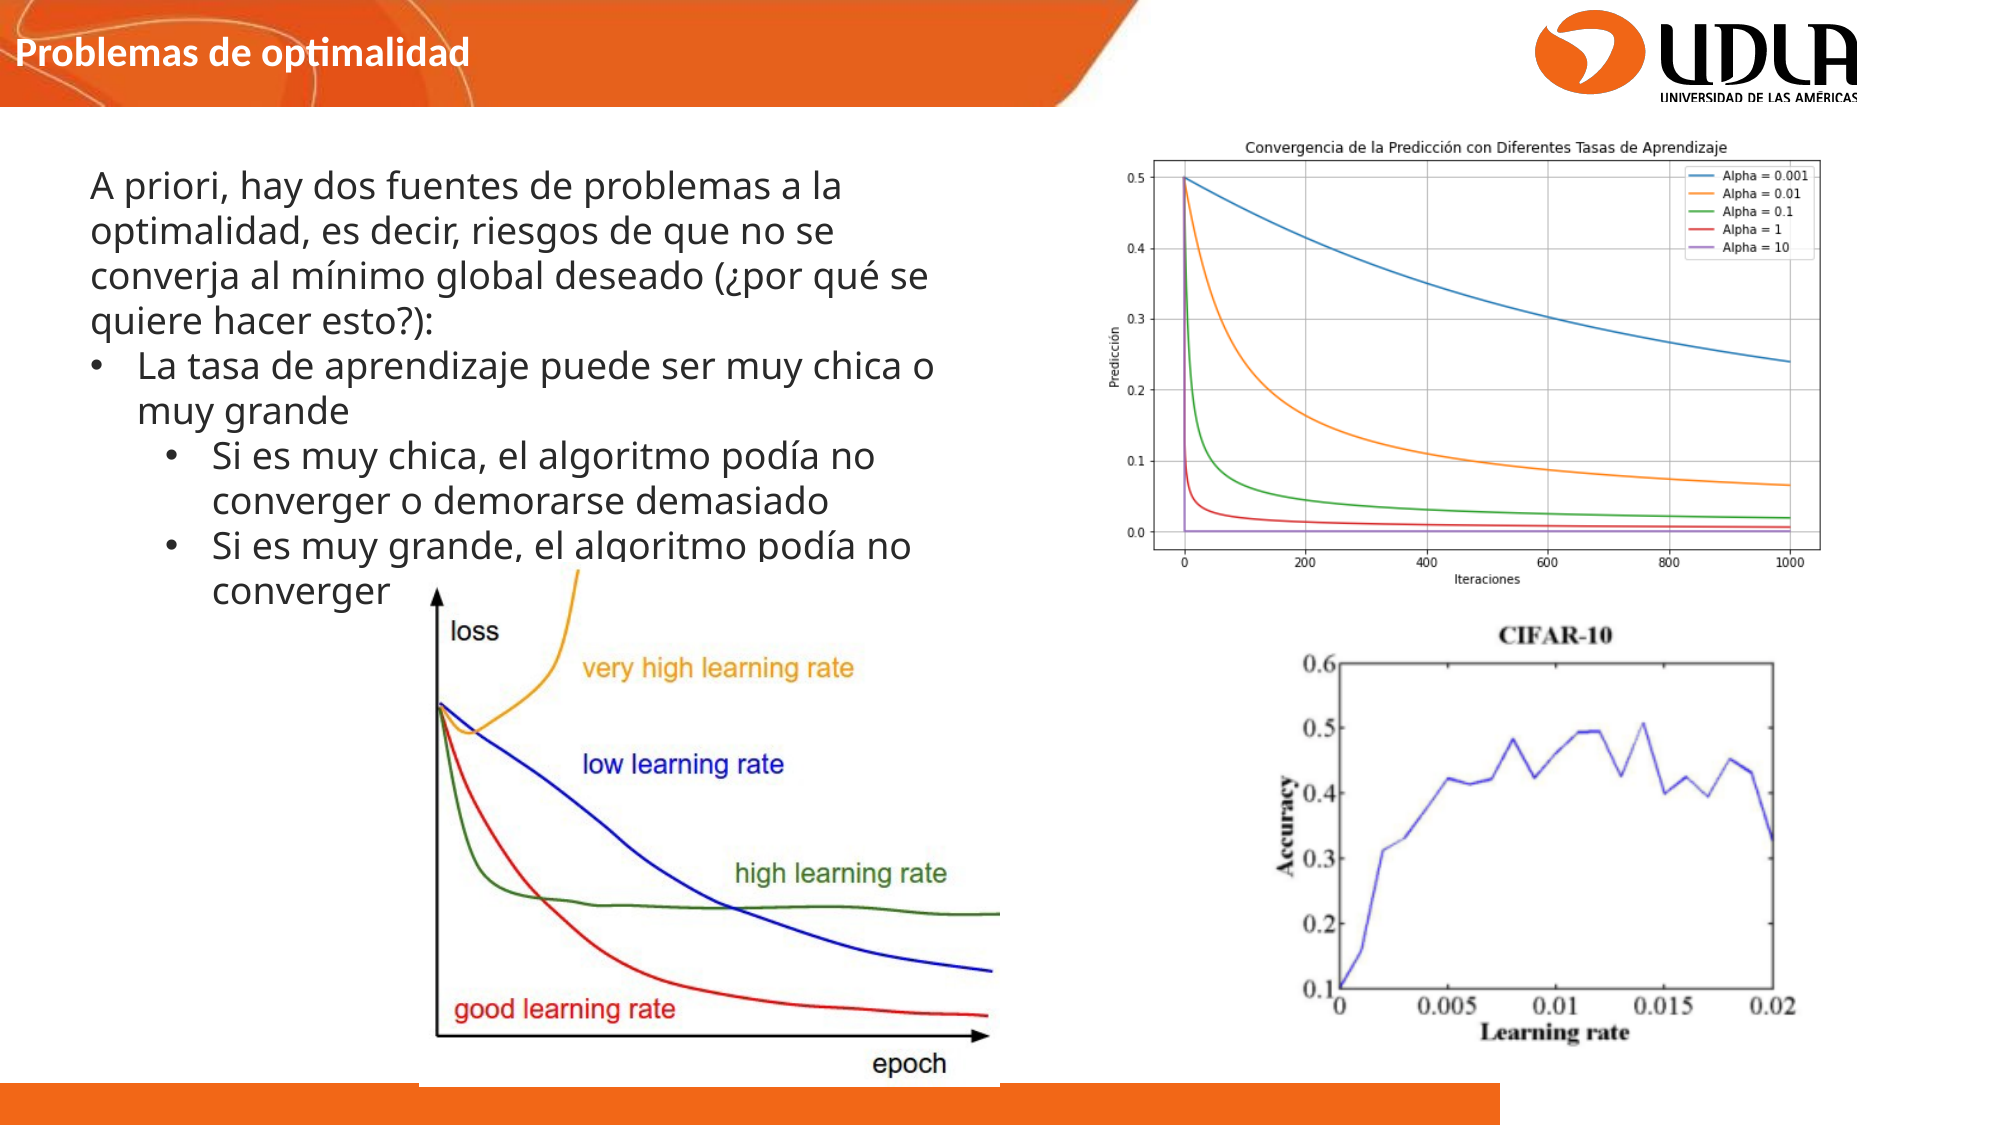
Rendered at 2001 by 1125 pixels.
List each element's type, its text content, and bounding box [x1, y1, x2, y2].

text_box A priori, hay dos fuentes de problemas a la optimalidad, es decir, riesgos de que no se converja al mínimo global deseado (¿por qué se quiere hacer esto?): La tasa de aprendizaje puede ser muy chica o muy grande Si es muy chica, el algoritmo podía no converger o demorarse demasiado Si es muy grande, el algoritmo podía no converger [0, 147, 1000, 1015]
picture [1240, 613, 1840, 1070]
picture [0, 562, 1500, 1125]
title Problemas de optimalidad [0, 0, 1864, 113]
picture [1106, 134, 1840, 592]
